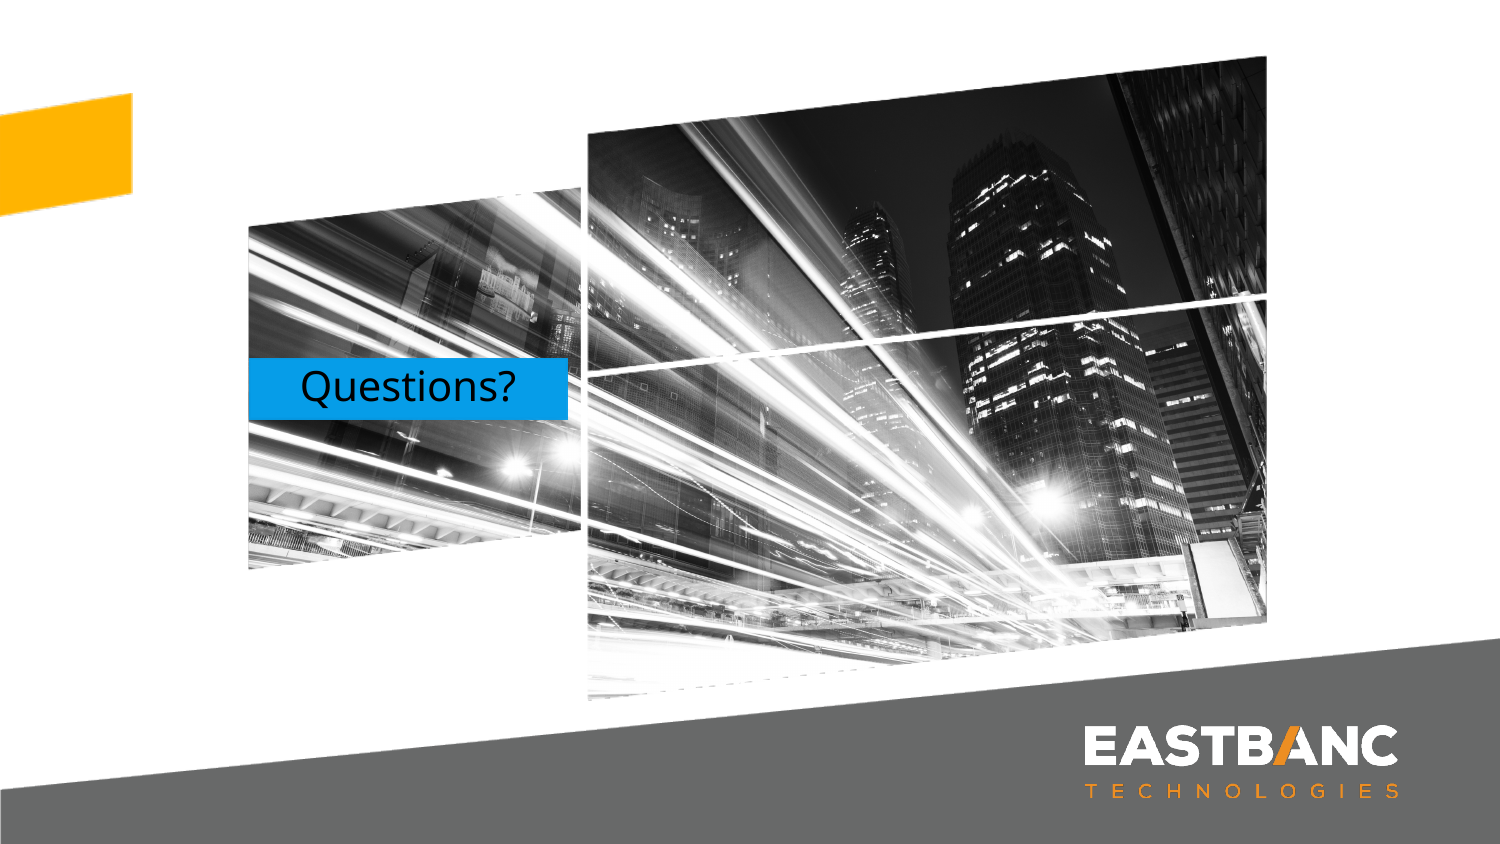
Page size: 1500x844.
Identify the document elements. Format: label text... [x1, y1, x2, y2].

list Questions? [249, 358, 568, 419]
picture [0, 0, 1500, 844]
